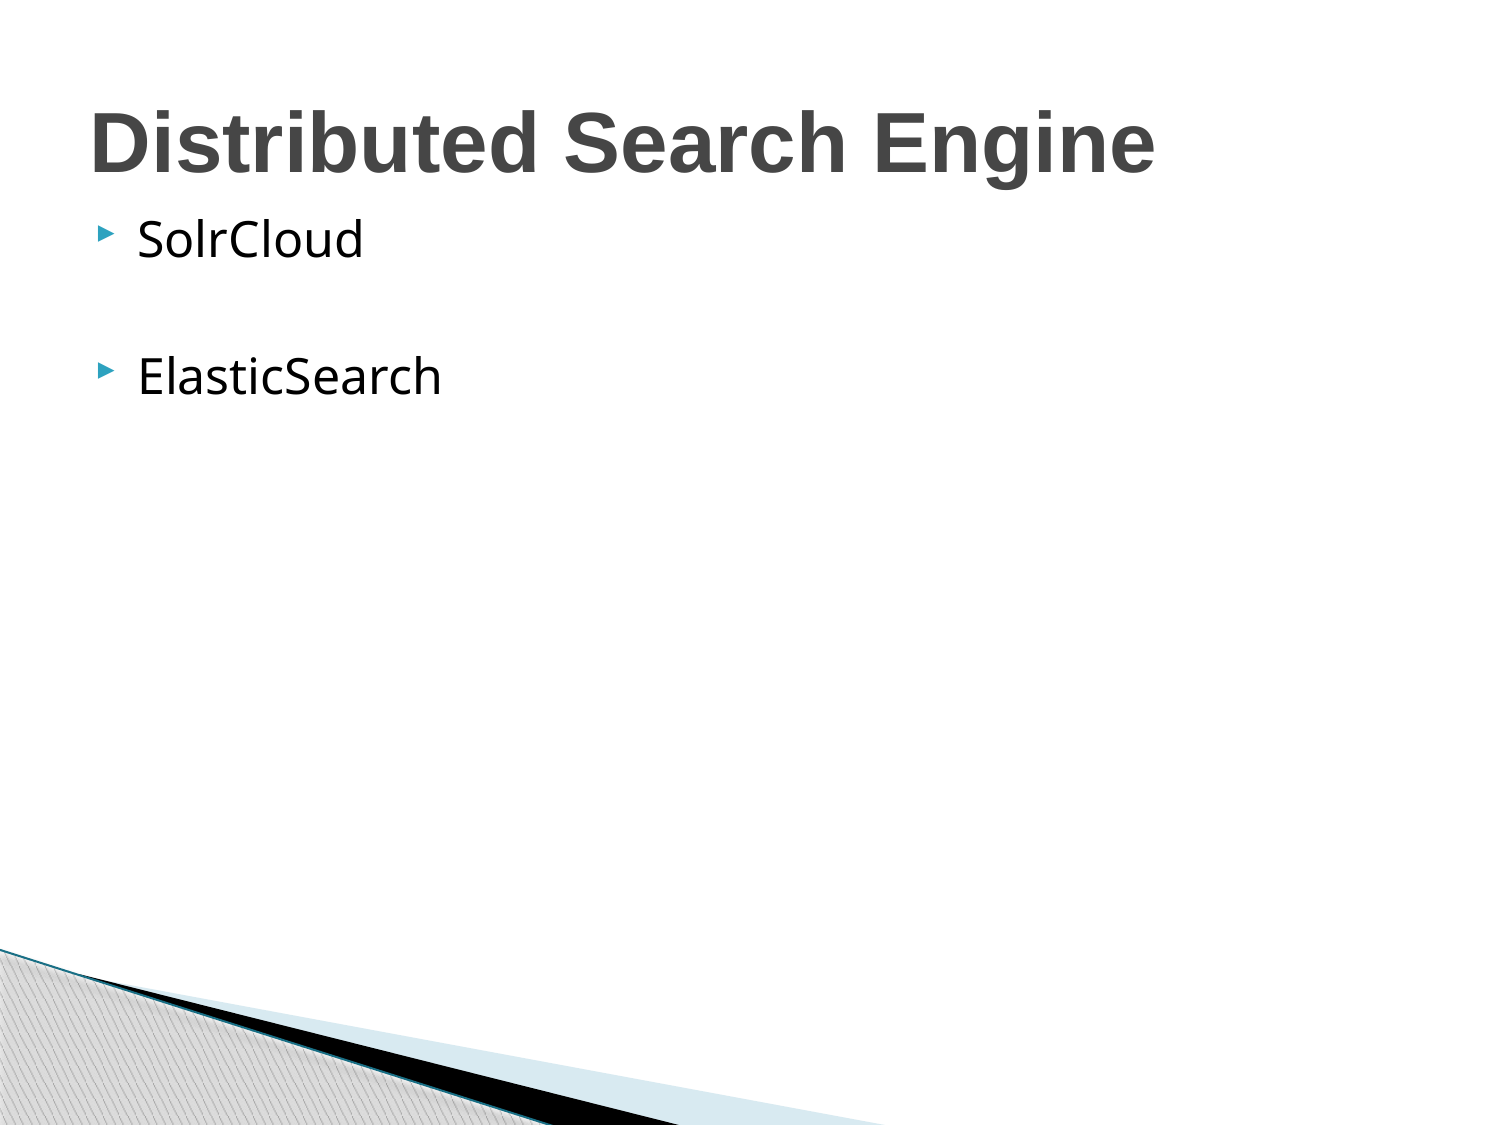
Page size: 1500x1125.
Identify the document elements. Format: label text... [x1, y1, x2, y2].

list SolrCloud ElasticSearch [62, 200, 1443, 1023]
title Distributed Search Engine [75, 45, 1425, 233]
